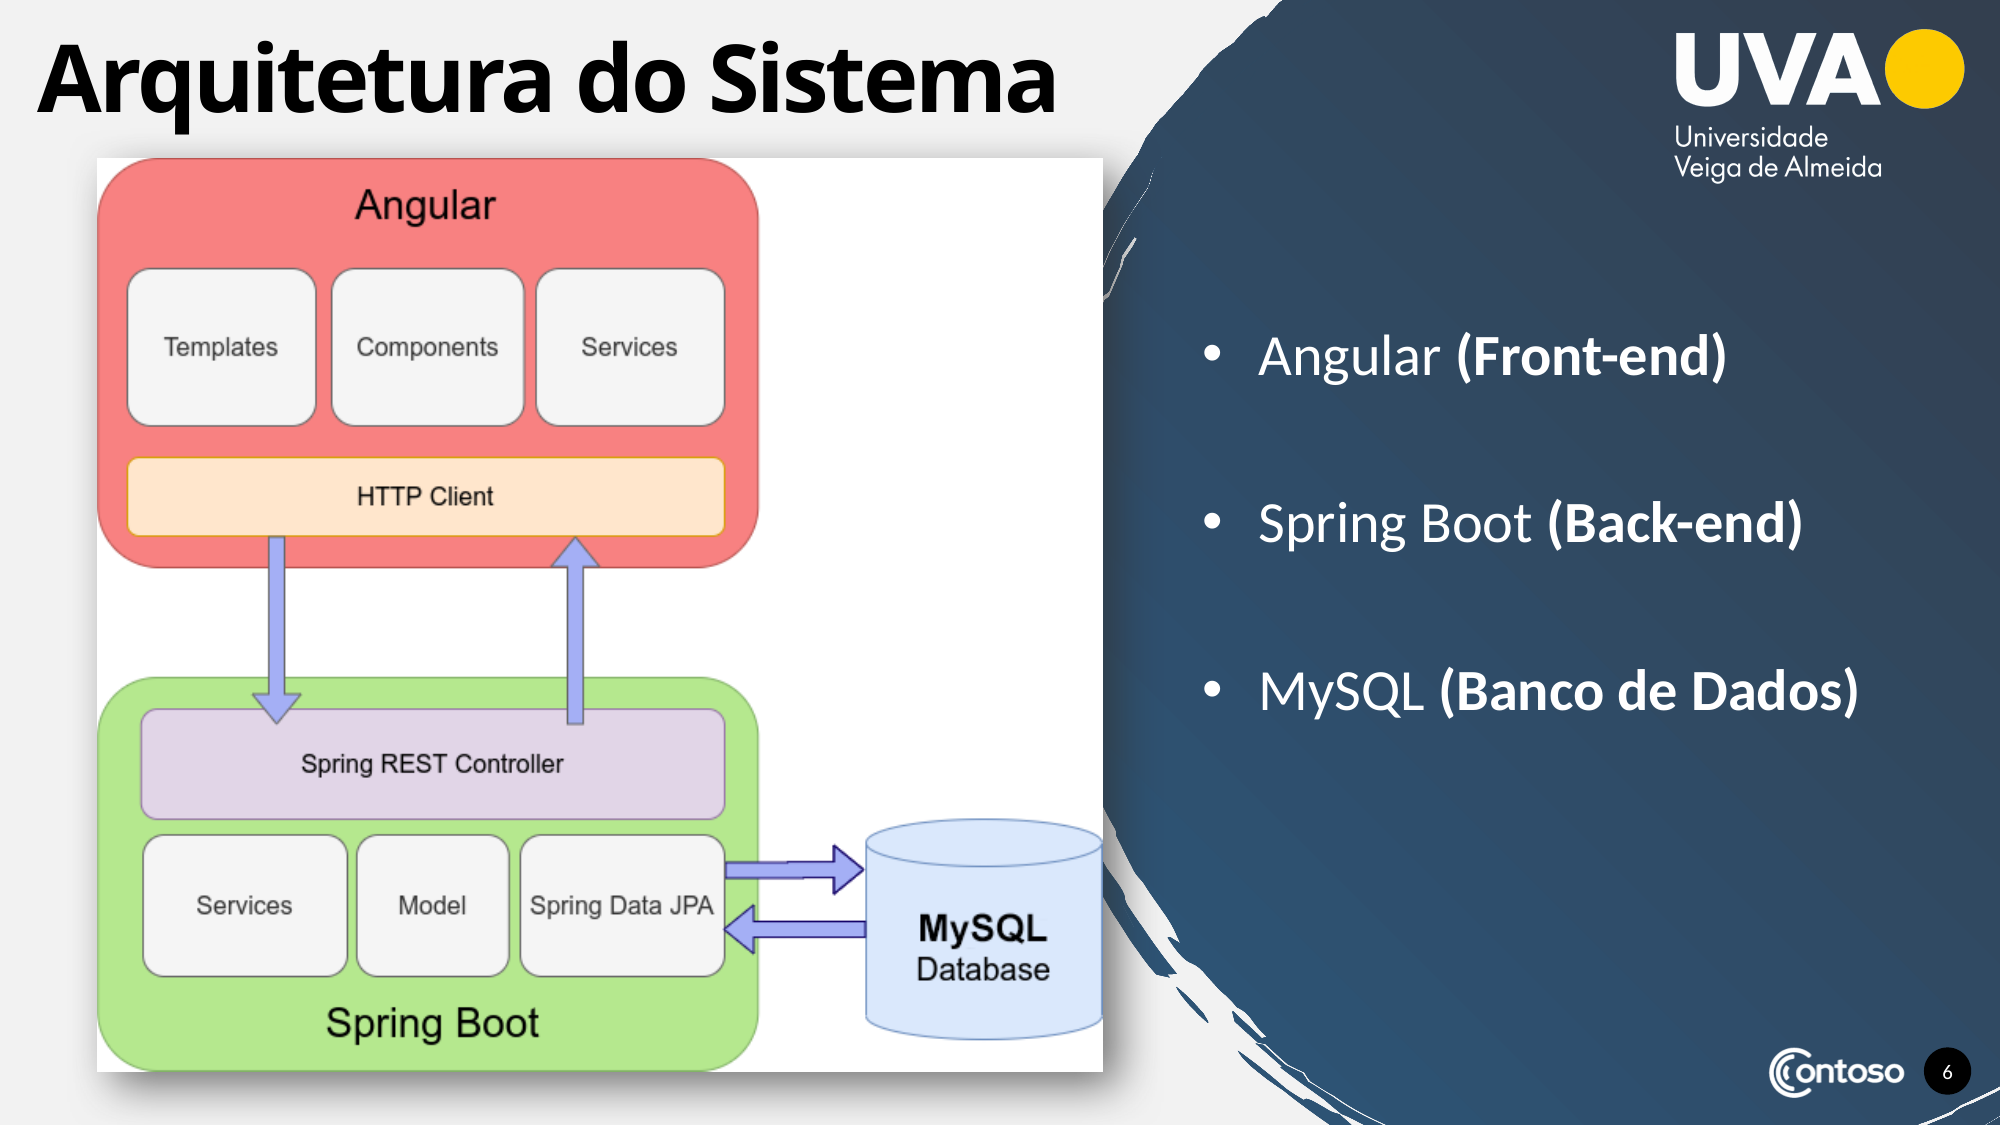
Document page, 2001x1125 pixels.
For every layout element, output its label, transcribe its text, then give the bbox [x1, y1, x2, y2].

picture [1764, 1043, 1909, 1099]
picture [1662, 14, 1974, 198]
picture [97, 158, 1103, 1072]
slide_number 6 [1923, 1047, 1972, 1095]
subtitle Angular (Front-end) Spring Boot (Back-end) MySQL (Banco de Dados) [1202, 324, 1956, 778]
title Arquitetura do Sistema [37, 14, 1606, 133]
